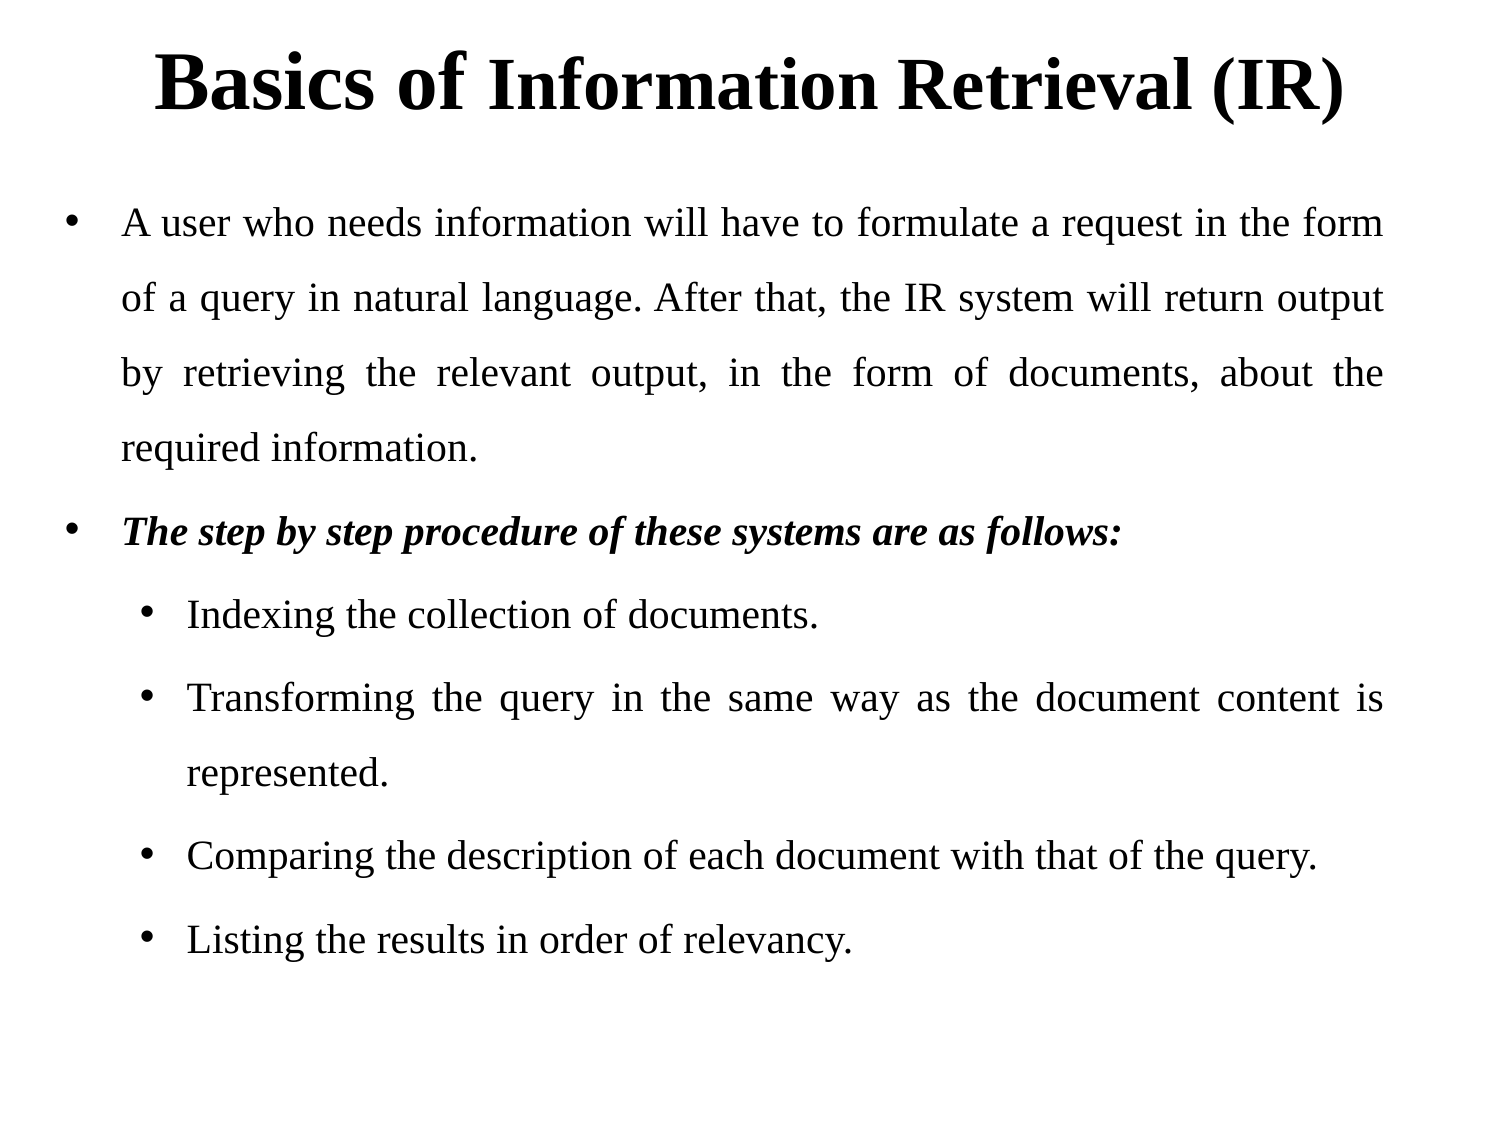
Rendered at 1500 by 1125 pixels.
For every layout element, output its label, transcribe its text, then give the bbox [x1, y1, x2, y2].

list A user who needs information will have to formulate a request in the form of a query in natural language. After that, the IR system will return output by retrieving the relevant output, in the form of documents, about the required information. The step by step procedure of these systems are as follows: Indexing the collection of documents. Transforming the query in the same way as the document content is represented. Comparing the description of each document with that of the query. Listing the results in order of relevancy. [49, 162, 1401, 906]
title Basics of Information Retrieval (IR) [21, 24, 1479, 118]
